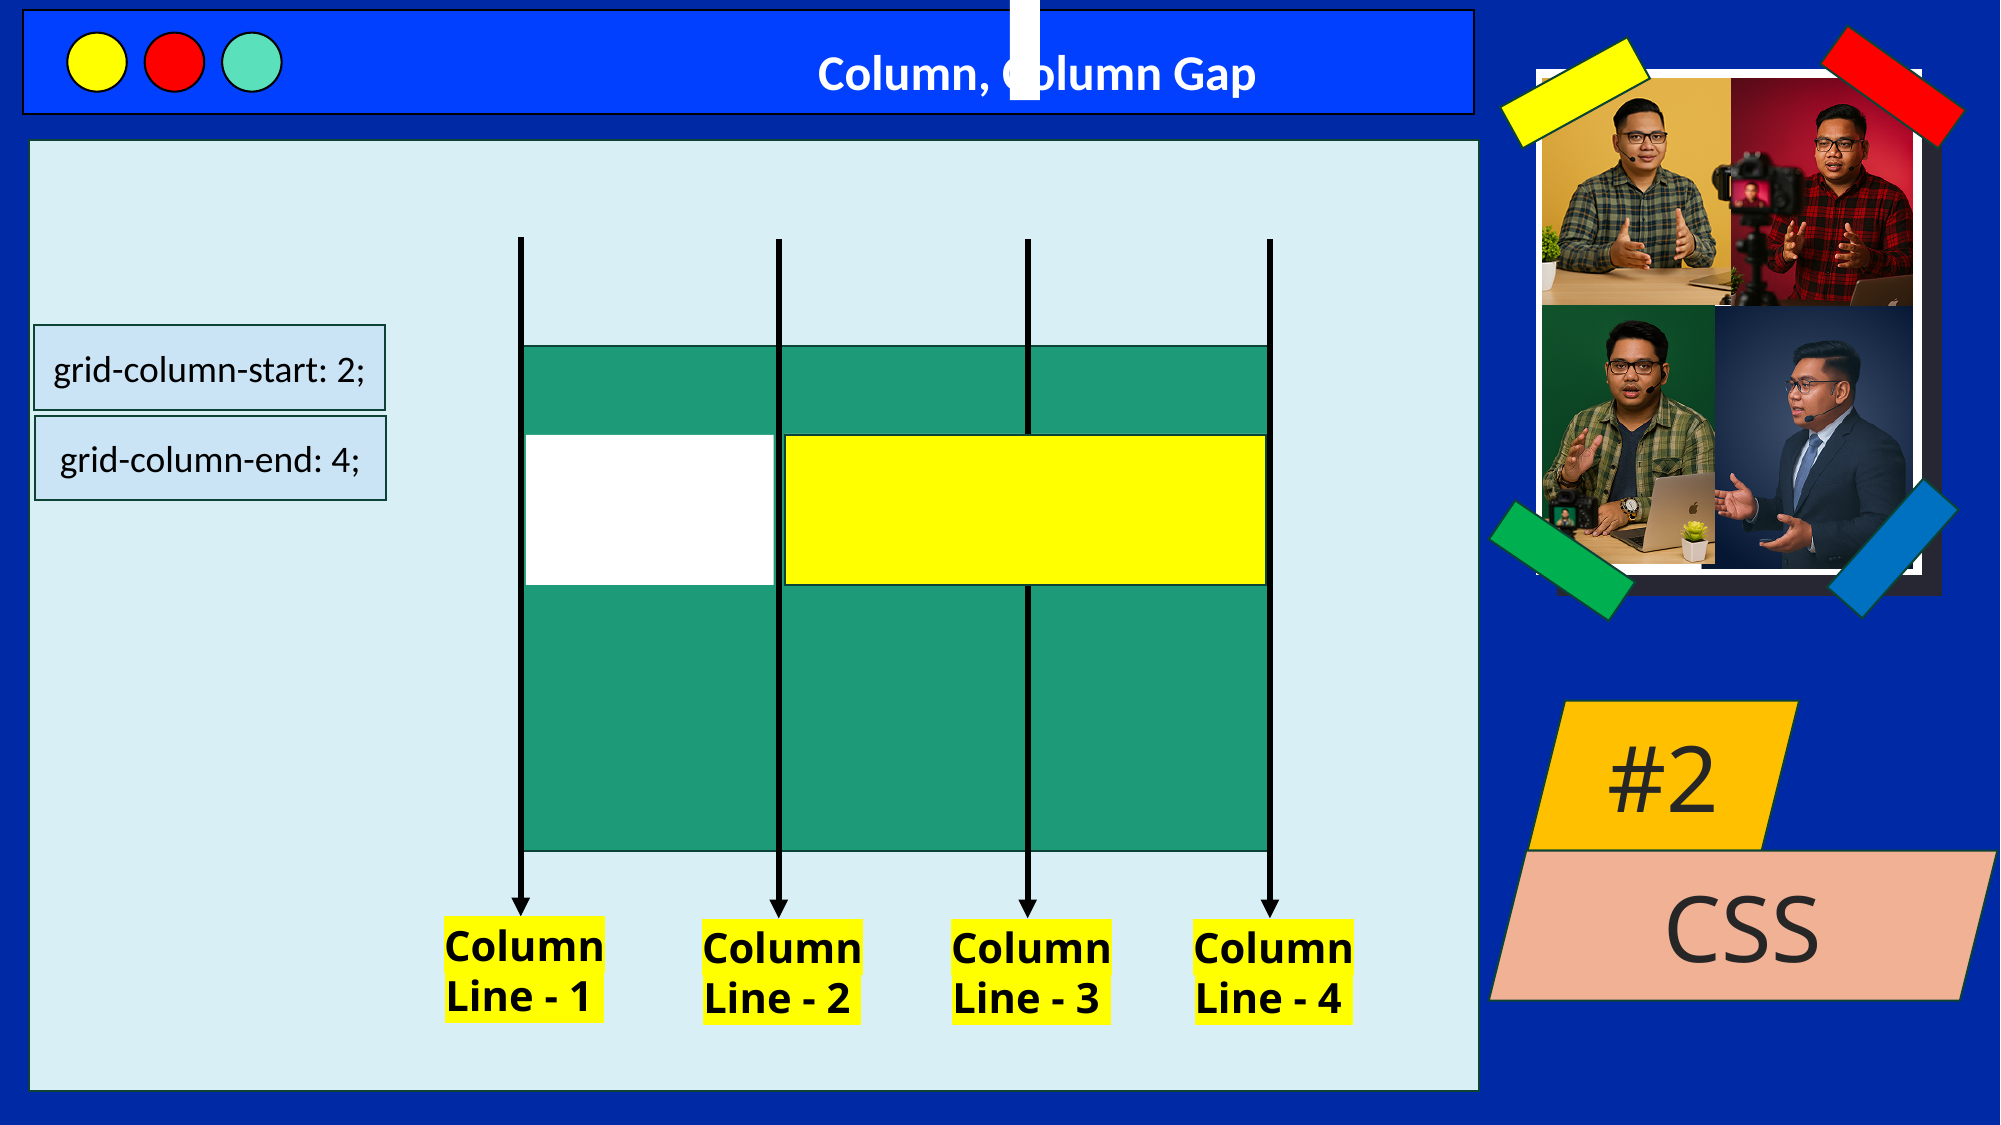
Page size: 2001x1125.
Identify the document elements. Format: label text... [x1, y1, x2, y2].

text_box #2 [1526, 699, 1801, 849]
text_box CSS [1487, 849, 1999, 1002]
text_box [518, 345, 1270, 495]
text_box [891, 495, 1656, 748]
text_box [518, 748, 1270, 851]
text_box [142, 493, 907, 746]
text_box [649, 495, 891, 748]
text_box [22, 10, 1480, 1092]
text_box [1009, 0, 1040, 10]
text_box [1489, 63, 1966, 621]
